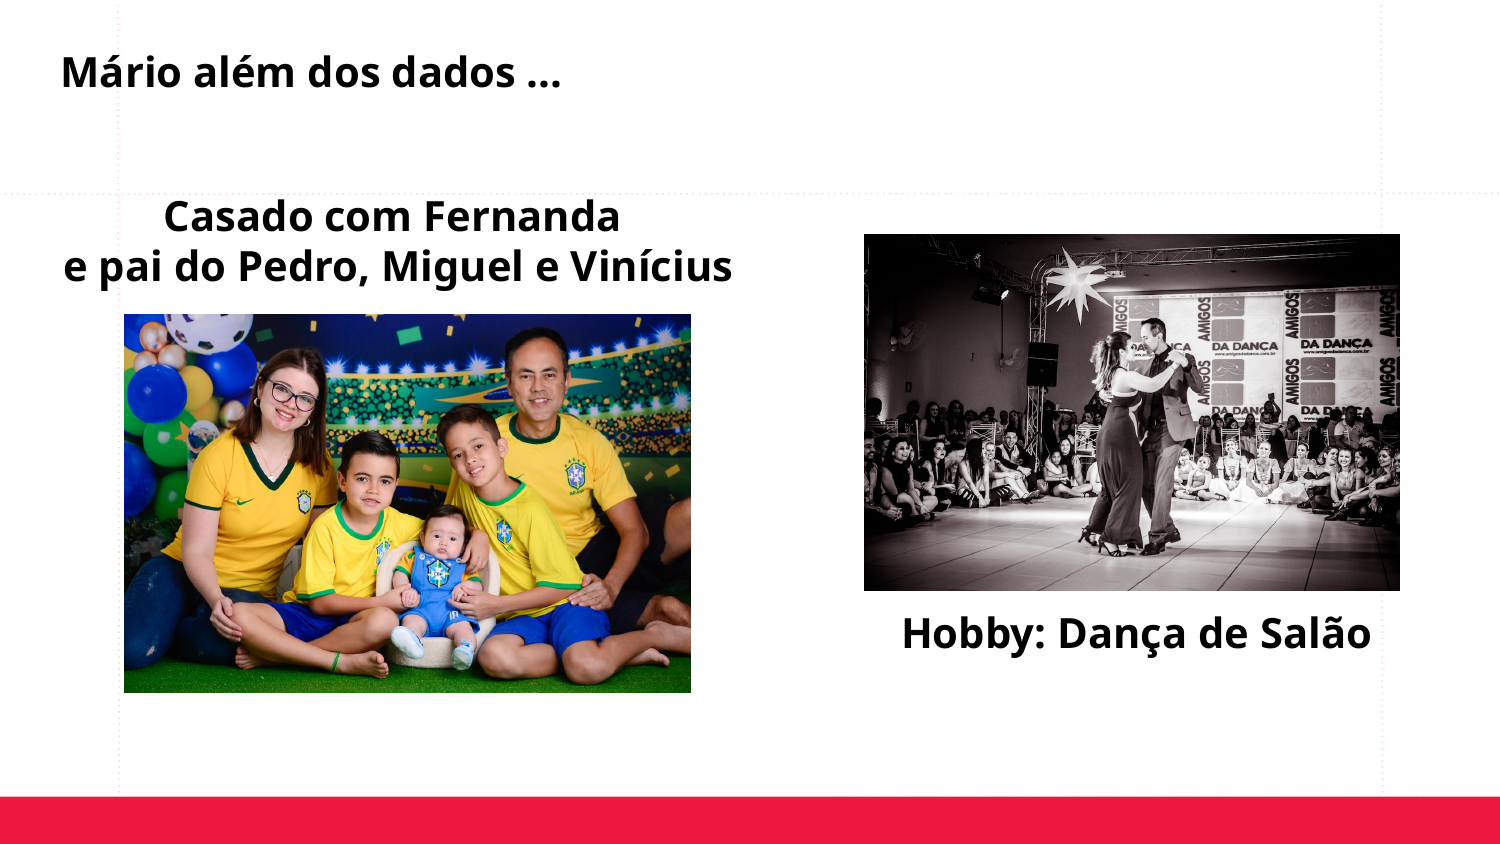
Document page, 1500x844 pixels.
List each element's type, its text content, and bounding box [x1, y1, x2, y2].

text_box Casado com Fernanda e pai do Pedro, Miguel e Vinícius [0, 174, 798, 302]
picture [864, 233, 1400, 592]
title Mário além dos dados ... [45, 30, 582, 110]
picture [124, 313, 691, 693]
text_box Hobby: Dança de Salão [864, 591, 1409, 660]
